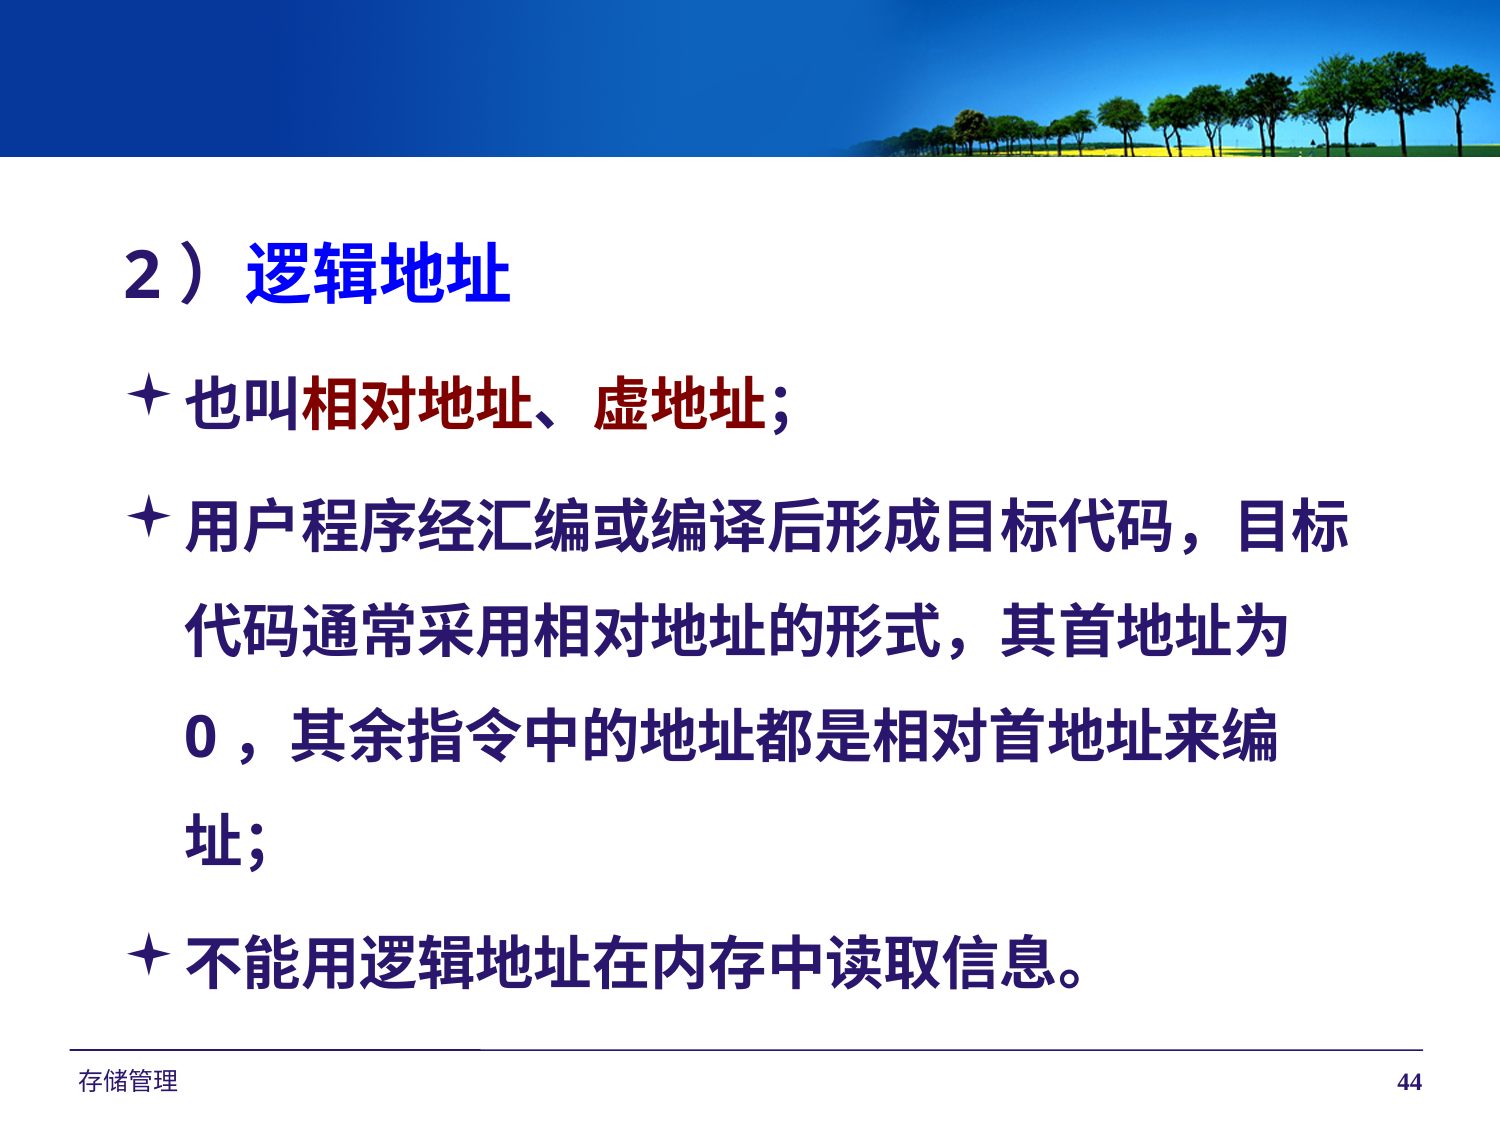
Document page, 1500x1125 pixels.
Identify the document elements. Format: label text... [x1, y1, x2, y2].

picture [0, 0, 1500, 157]
text_box 2）逻辑地址 也叫相对地址、虚地址； 用户程序经汇编或编译后形成目标代码，目标代码通常采用相对地址的形式，其首地址为0，其余指令中的地址都是相对首地址来编址； 不能用逻辑地址在内存中读取信息。 [108, 184, 1412, 1004]
slide_number 存储管理 [63, 1057, 414, 1095]
footer 44 [962, 1057, 1438, 1095]
